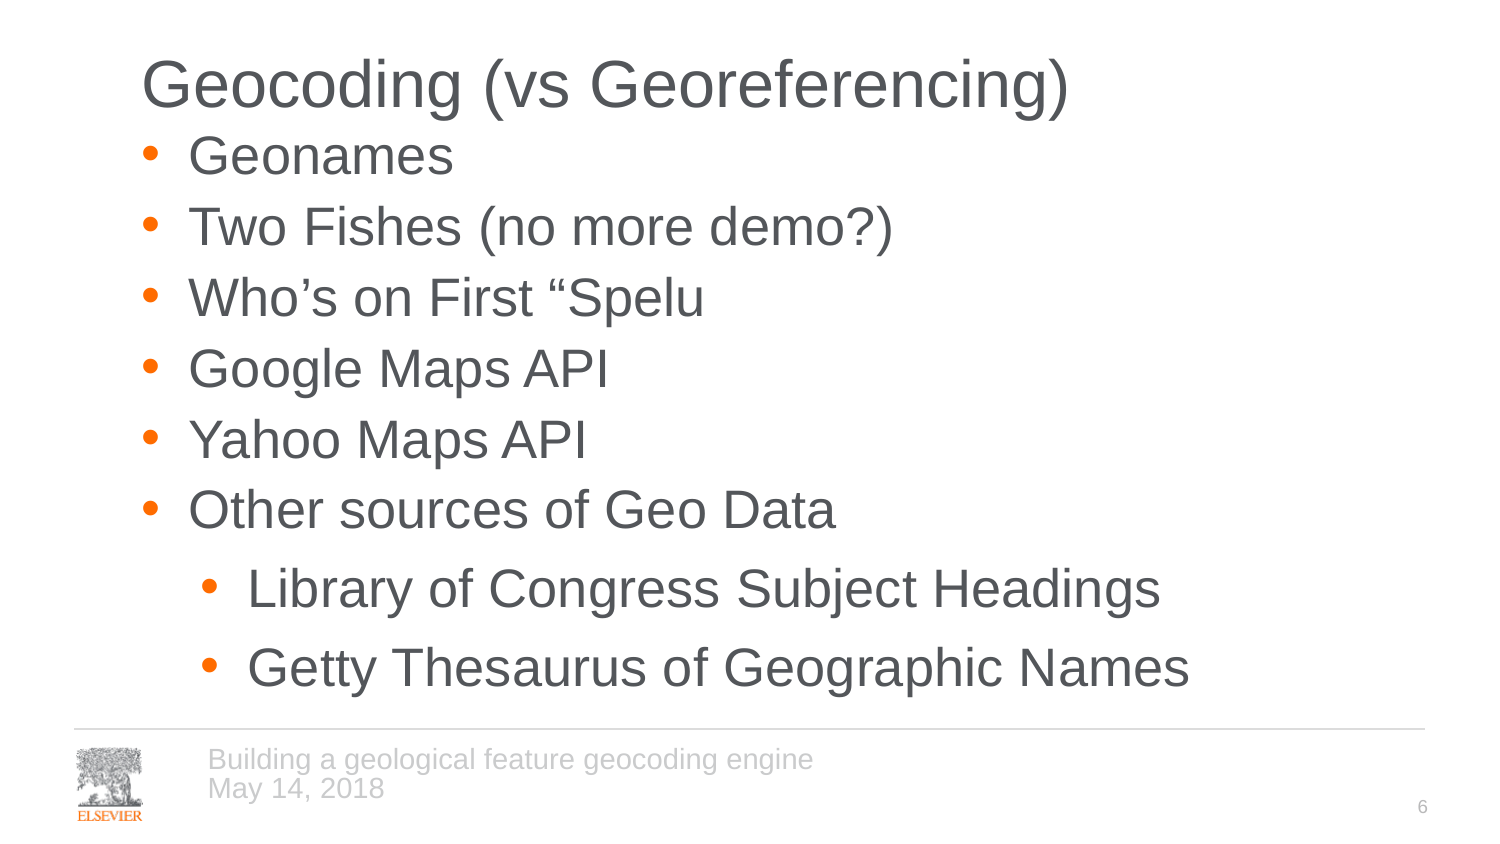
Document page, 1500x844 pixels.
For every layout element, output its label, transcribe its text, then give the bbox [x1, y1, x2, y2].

slide_number 6 [1105, 795, 1443, 818]
footer Building a geological feature geocoding engine [207, 746, 946, 769]
title Geocoding (vs Georeferencing) [126, 21, 1428, 98]
list Geonames Two Fishes (no more demo?) Who’s on First “Spelu Google Maps API Yahoo Maps API Other sources of Geo Data Library of Congress Subject Headings Getty Thesaurus of Geographic Names [126, 114, 1428, 712]
picture [76, 747, 143, 821]
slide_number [207, 775, 714, 798]
